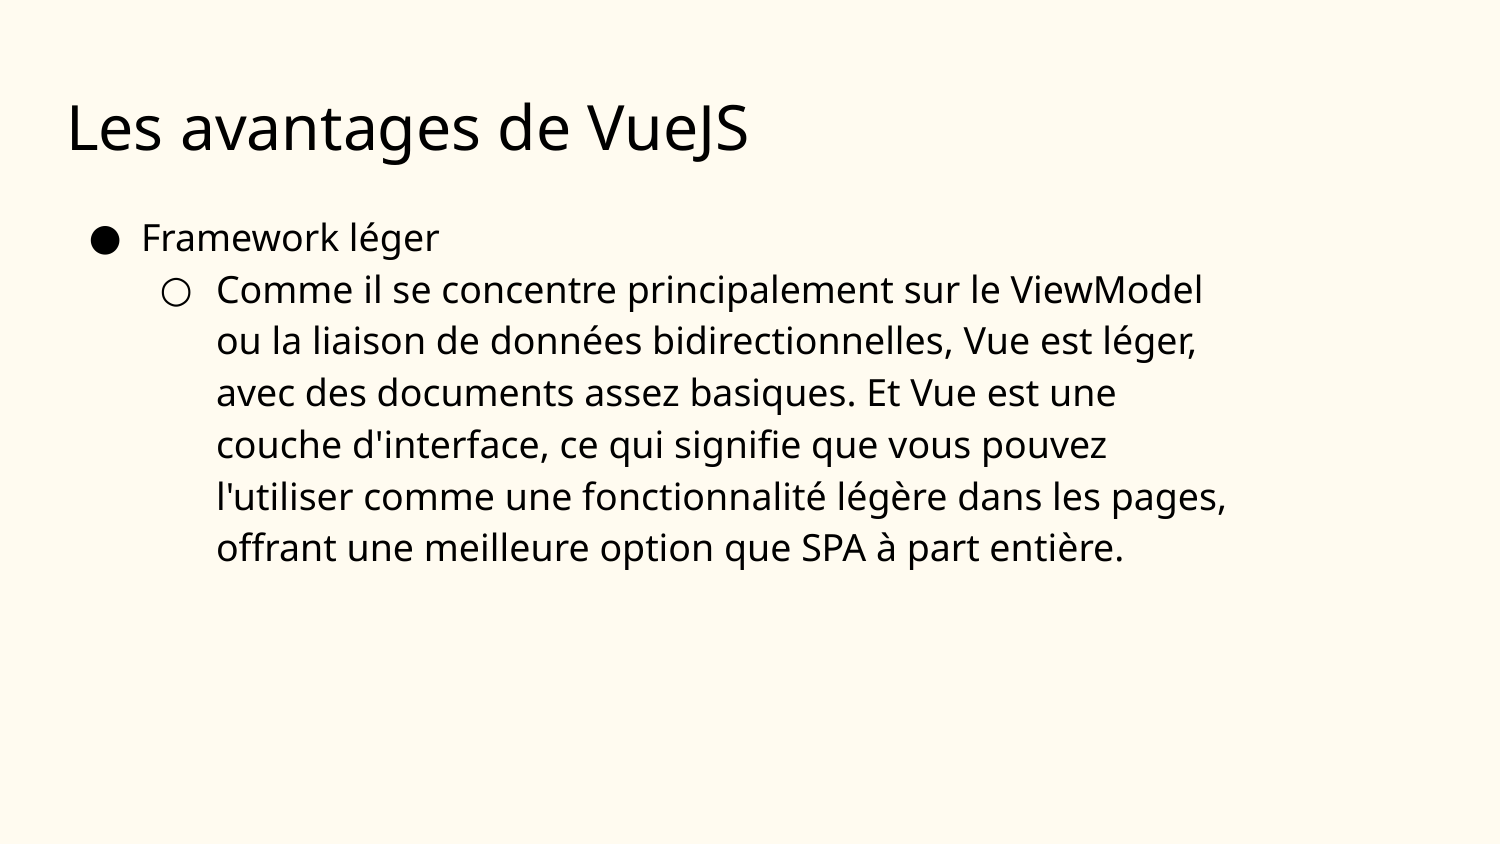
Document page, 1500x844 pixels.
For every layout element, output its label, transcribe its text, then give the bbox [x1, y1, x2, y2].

list Framework léger Comme il se concentre principalement sur le ViewModel ou la liaison de données bidirectionnelles, Vue est léger, avec des documents assez basiques. Et Vue est une couche d'interface, ce qui signifie que vous pouvez l'utiliser comme une fonctionnalité légère dans les pages, offrant une meilleure option que SPA à part entière. [51, 192, 1269, 750]
title Les avantages de VueJS [51, 72, 1449, 174]
